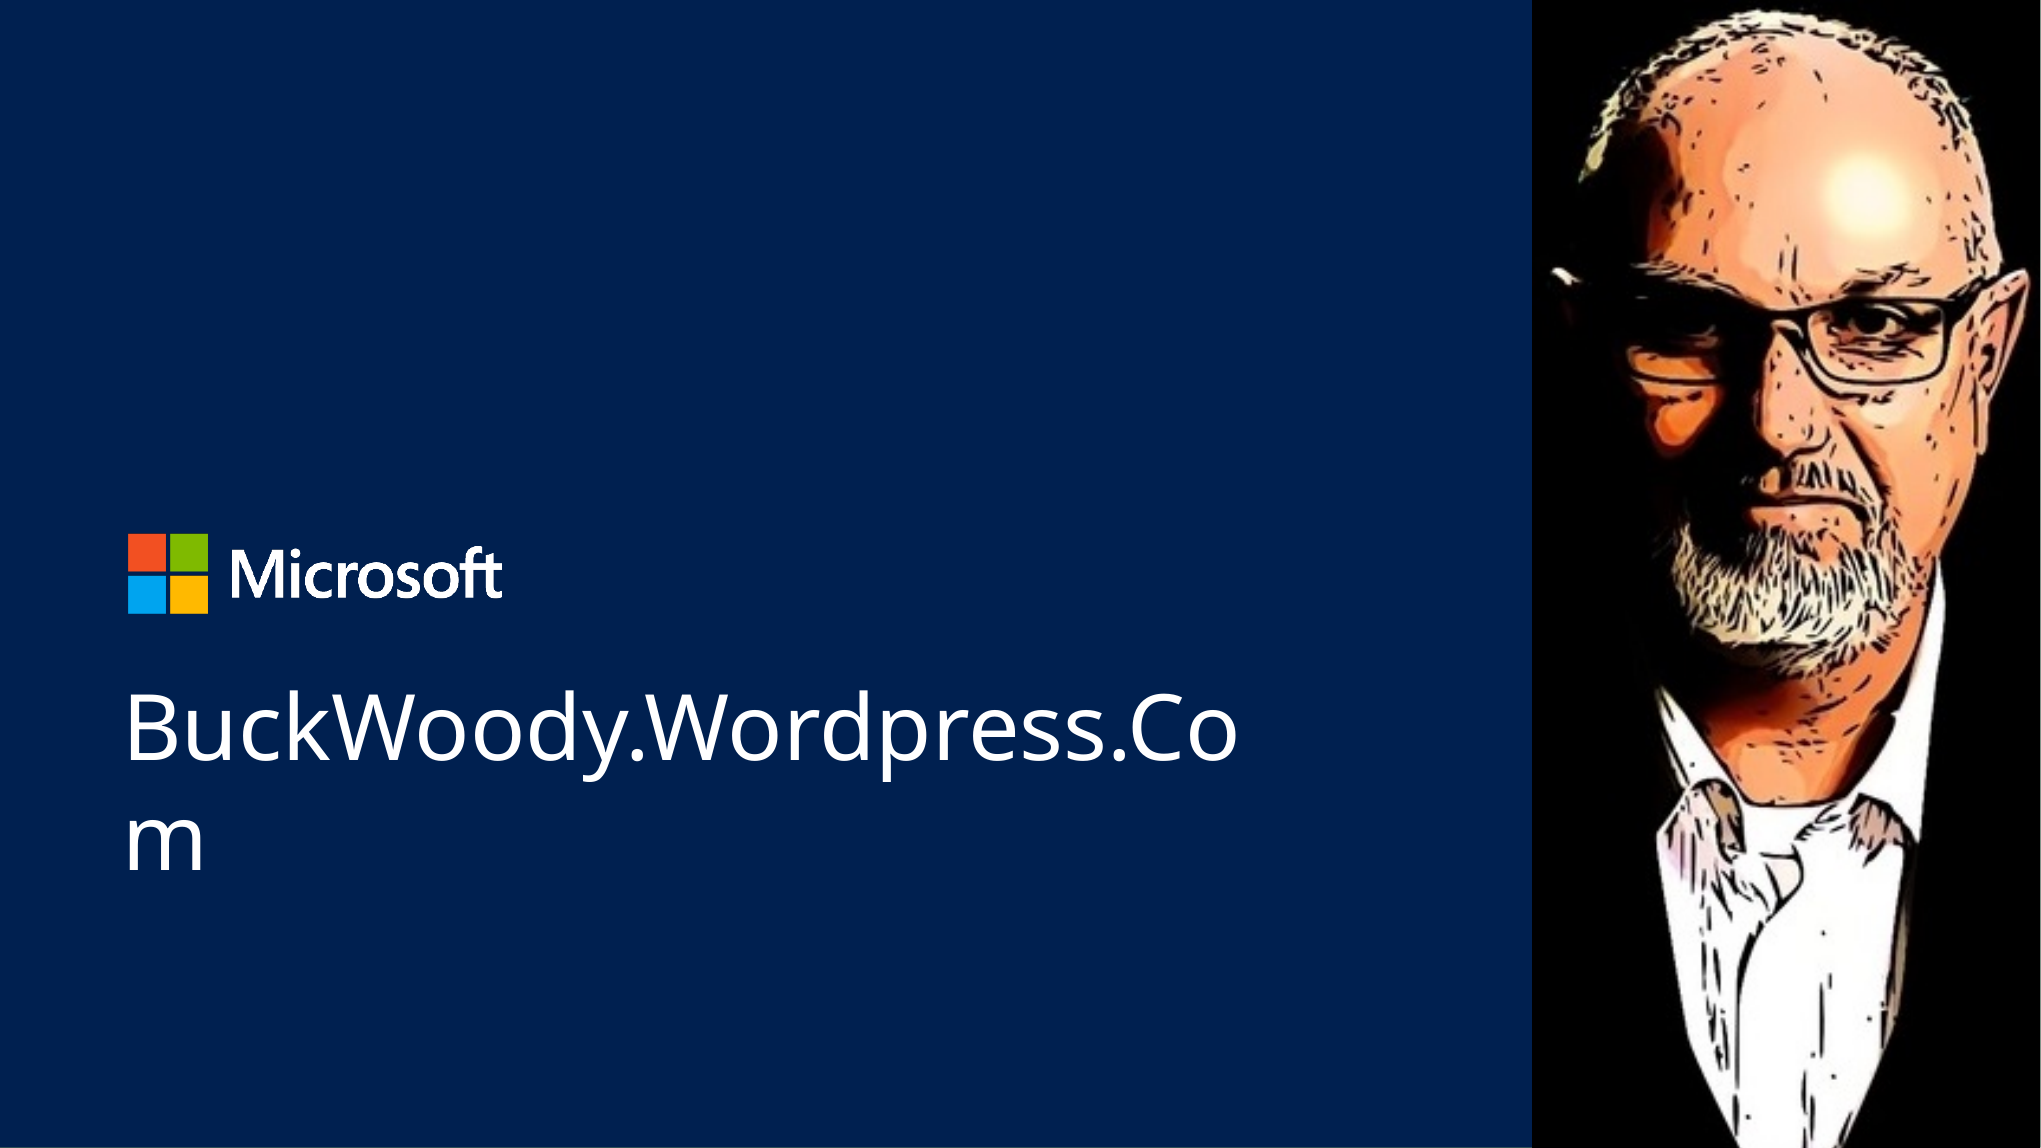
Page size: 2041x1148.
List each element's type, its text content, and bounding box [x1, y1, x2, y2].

picture [1532, 0, 2041, 1148]
picture [76, 485, 553, 661]
text_box BuckWoody.Wordpress.Com [107, 661, 1283, 896]
